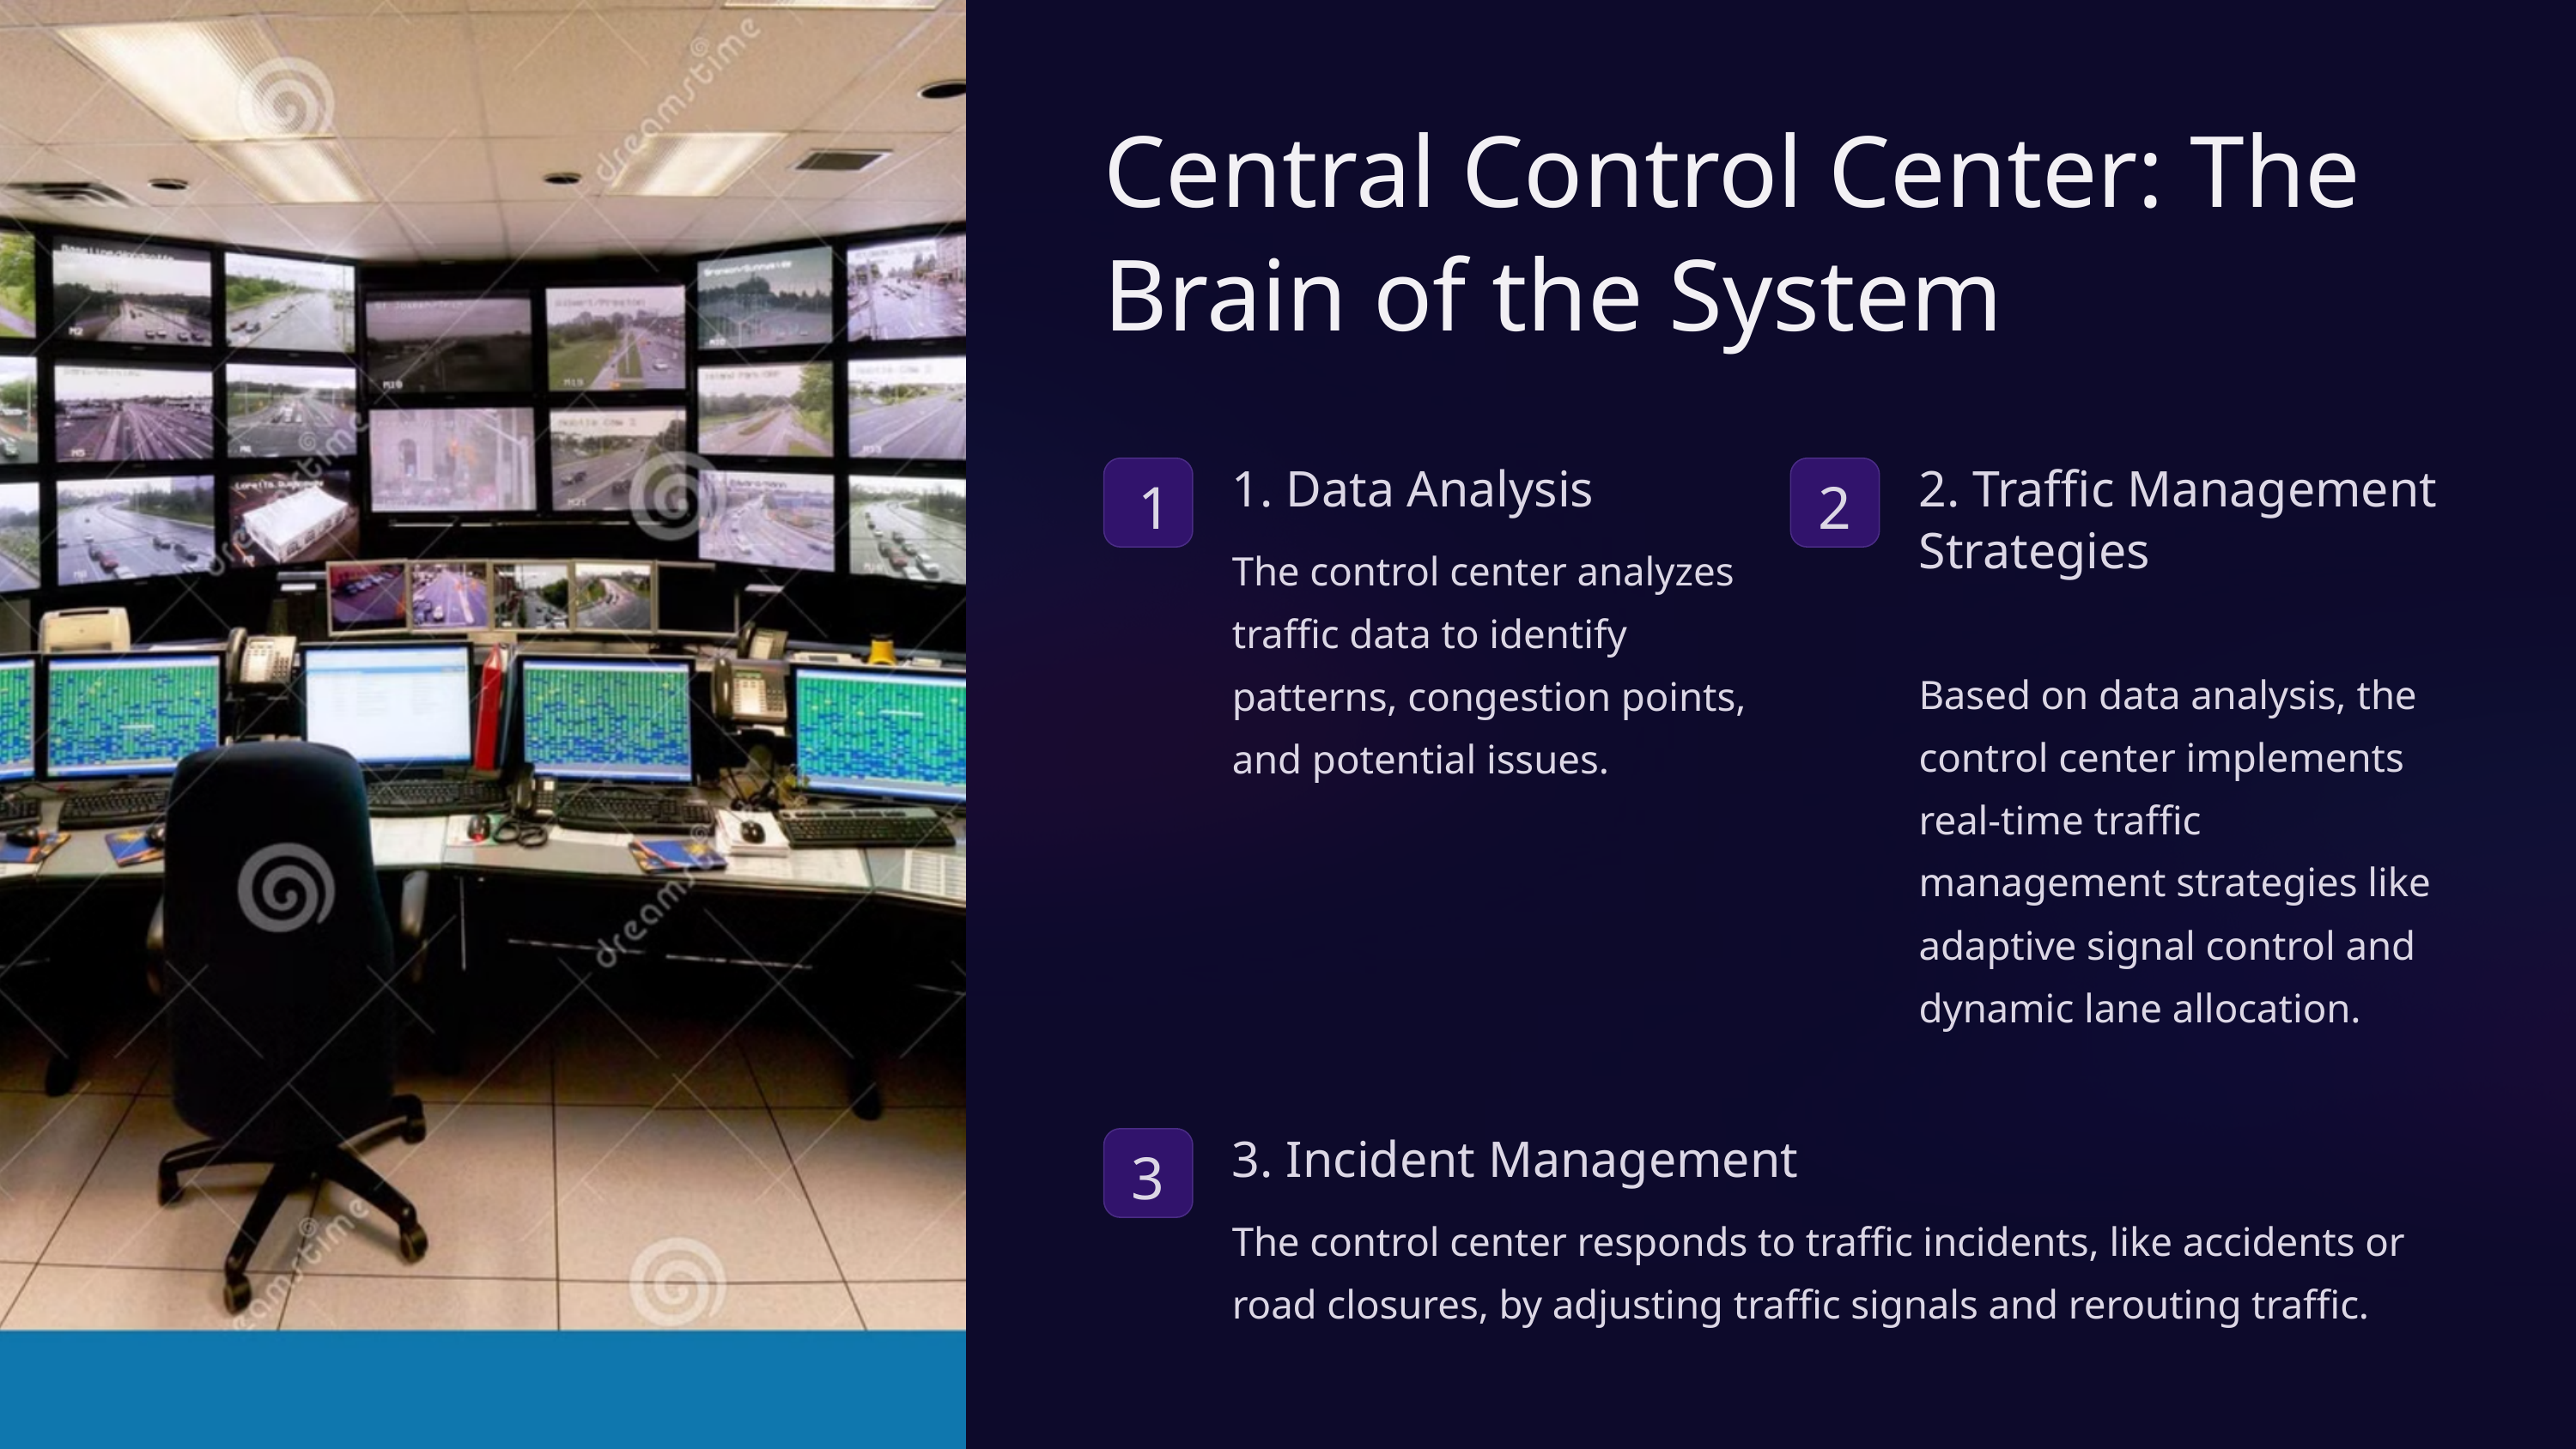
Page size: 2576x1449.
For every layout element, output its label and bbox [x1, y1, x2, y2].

text_box [1789, 457, 1880, 549]
text_box [1103, 1127, 1194, 1219]
text_box [0, 0, 2576, 1449]
text_box [1103, 457, 1194, 549]
